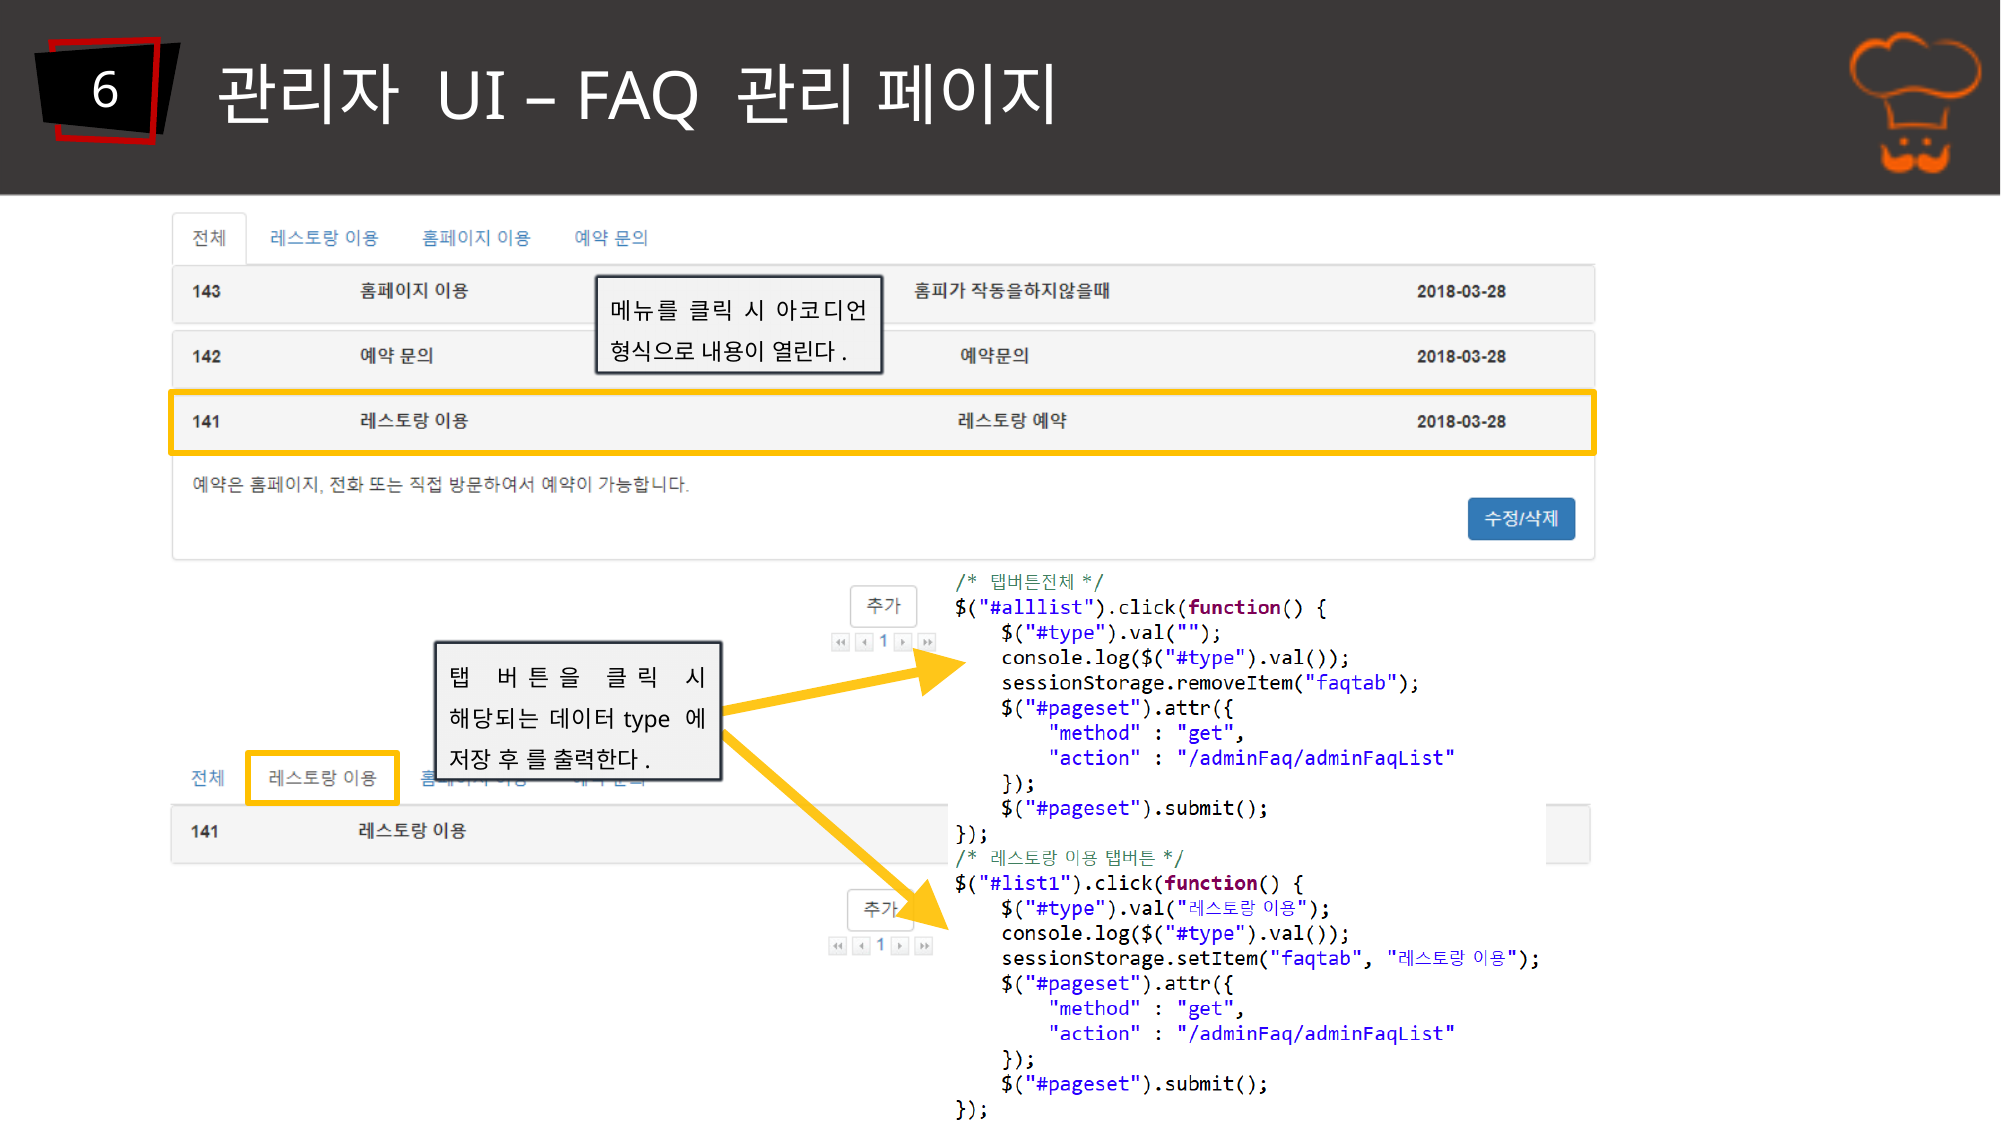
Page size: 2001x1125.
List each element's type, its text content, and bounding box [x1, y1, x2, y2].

text_box 관리자 UI – FAQ 관리 페이지 [201, 45, 1077, 141]
picture [0, 0, 2001, 1125]
text_box 탭 버튼을 클릭 시 해당되는 데이터type 에 저장 후 를 출력한다. [438, 673, 719, 745]
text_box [34, 40, 181, 142]
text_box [721, 662, 967, 713]
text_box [721, 732, 949, 931]
